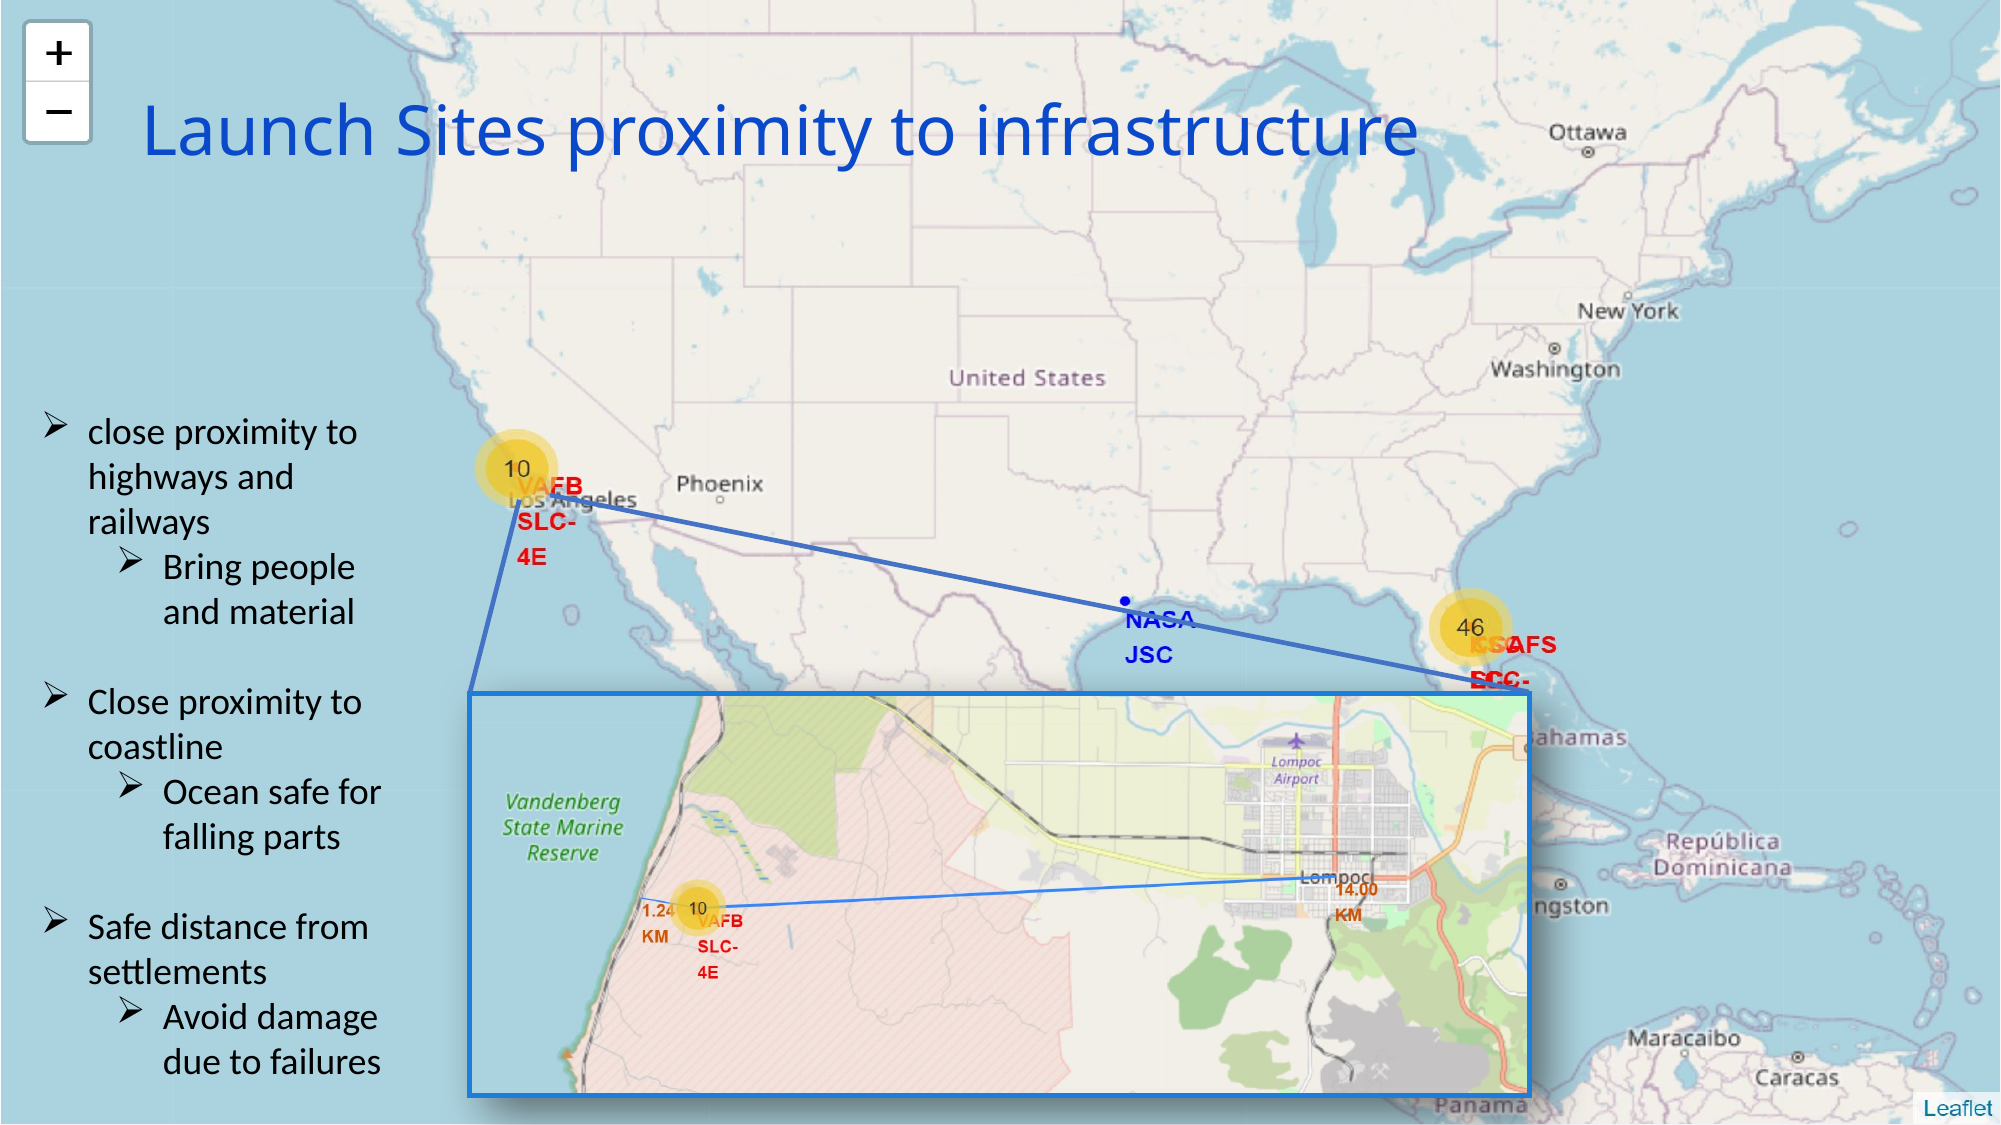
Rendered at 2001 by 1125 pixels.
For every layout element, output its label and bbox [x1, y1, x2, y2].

text_box [469, 499, 520, 693]
text_box [550, 495, 1529, 692]
picture [0, 0, 2001, 1125]
